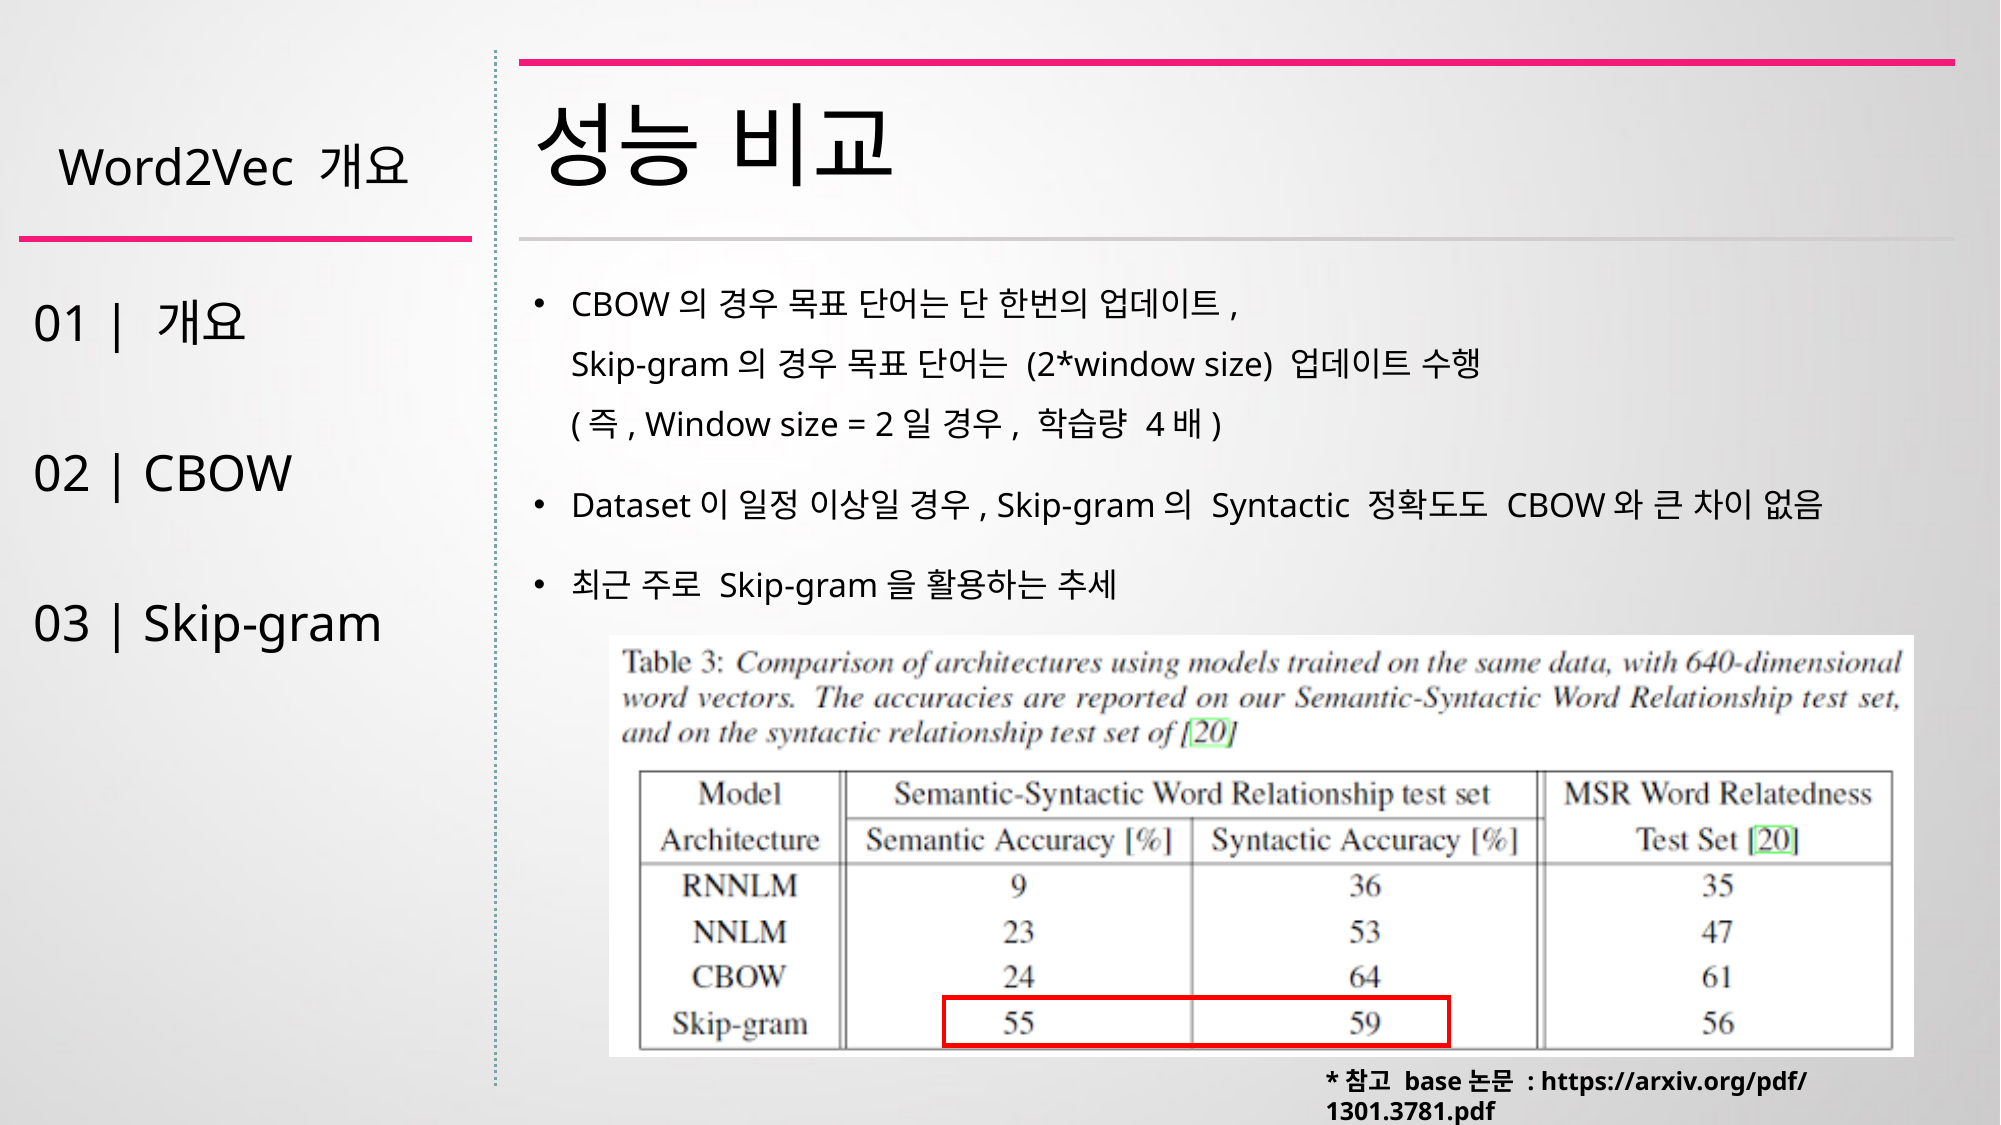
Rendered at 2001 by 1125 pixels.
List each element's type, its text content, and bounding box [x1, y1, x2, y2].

list 01 | 개요 02 | CBOW 03 | Skip-gram [18, 291, 472, 807]
text_box Word2Vec 개요 [43, 127, 472, 203]
title 성능 비교 [518, 92, 1955, 207]
text_box *참고 base논문 : https://arxiv.org/pdf/1301.3781.pdf [1310, 1058, 1980, 1125]
list CBOW의 경우 목표 단어는 단 한번의 업데이트, Skip-gram의 경우 목표 단어는 (2*window size) 업데이트 수행 (즉, Window size = 2일 경우, 학습량 4배) Dataset이 일정 이상일 경우, Skip-gram의 Syntactic 정확도도 CBOW와 큰 차이 없음 최근 주로 Skip-gram을 활용하는 추세 [518, 255, 1955, 1057]
picture [0, 0, 2000, 1125]
